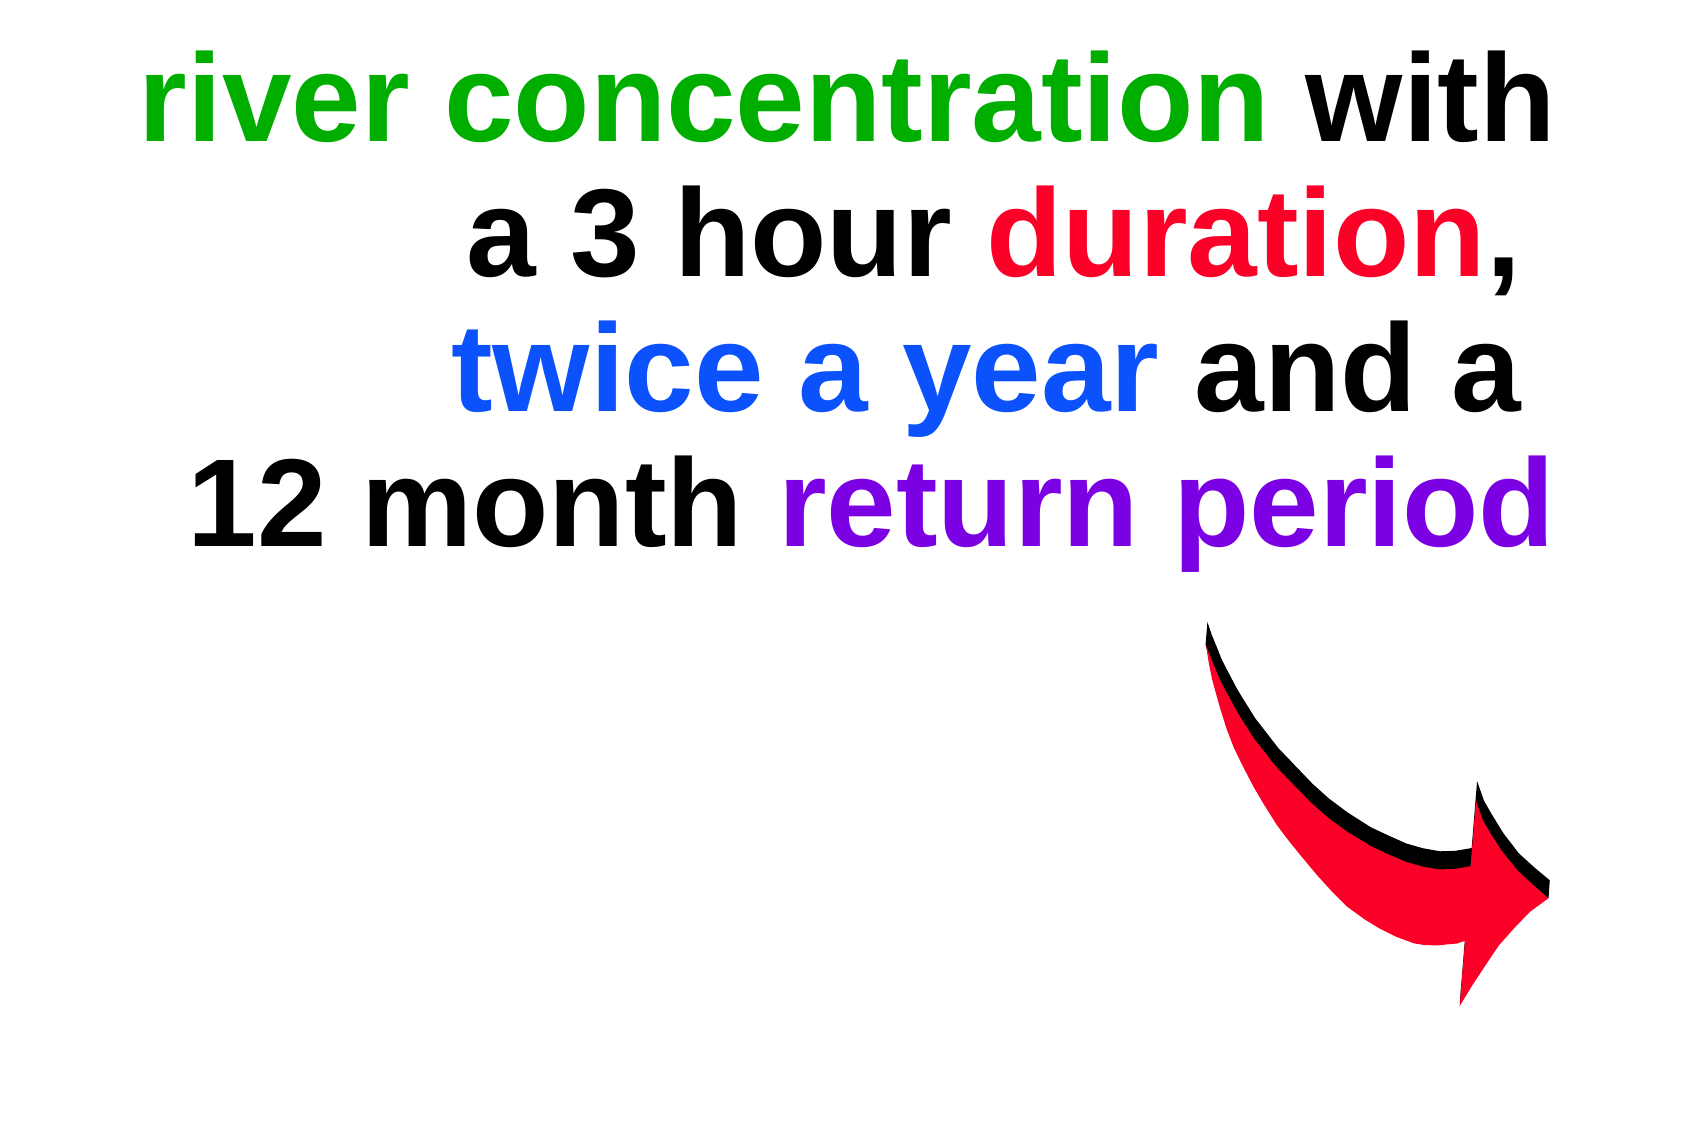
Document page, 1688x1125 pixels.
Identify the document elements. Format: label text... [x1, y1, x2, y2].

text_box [1191, 635, 1556, 999]
text_box river concentration with a 3 hour duration, twice a year and a 12 month return period [1304, 232, 1571, 374]
